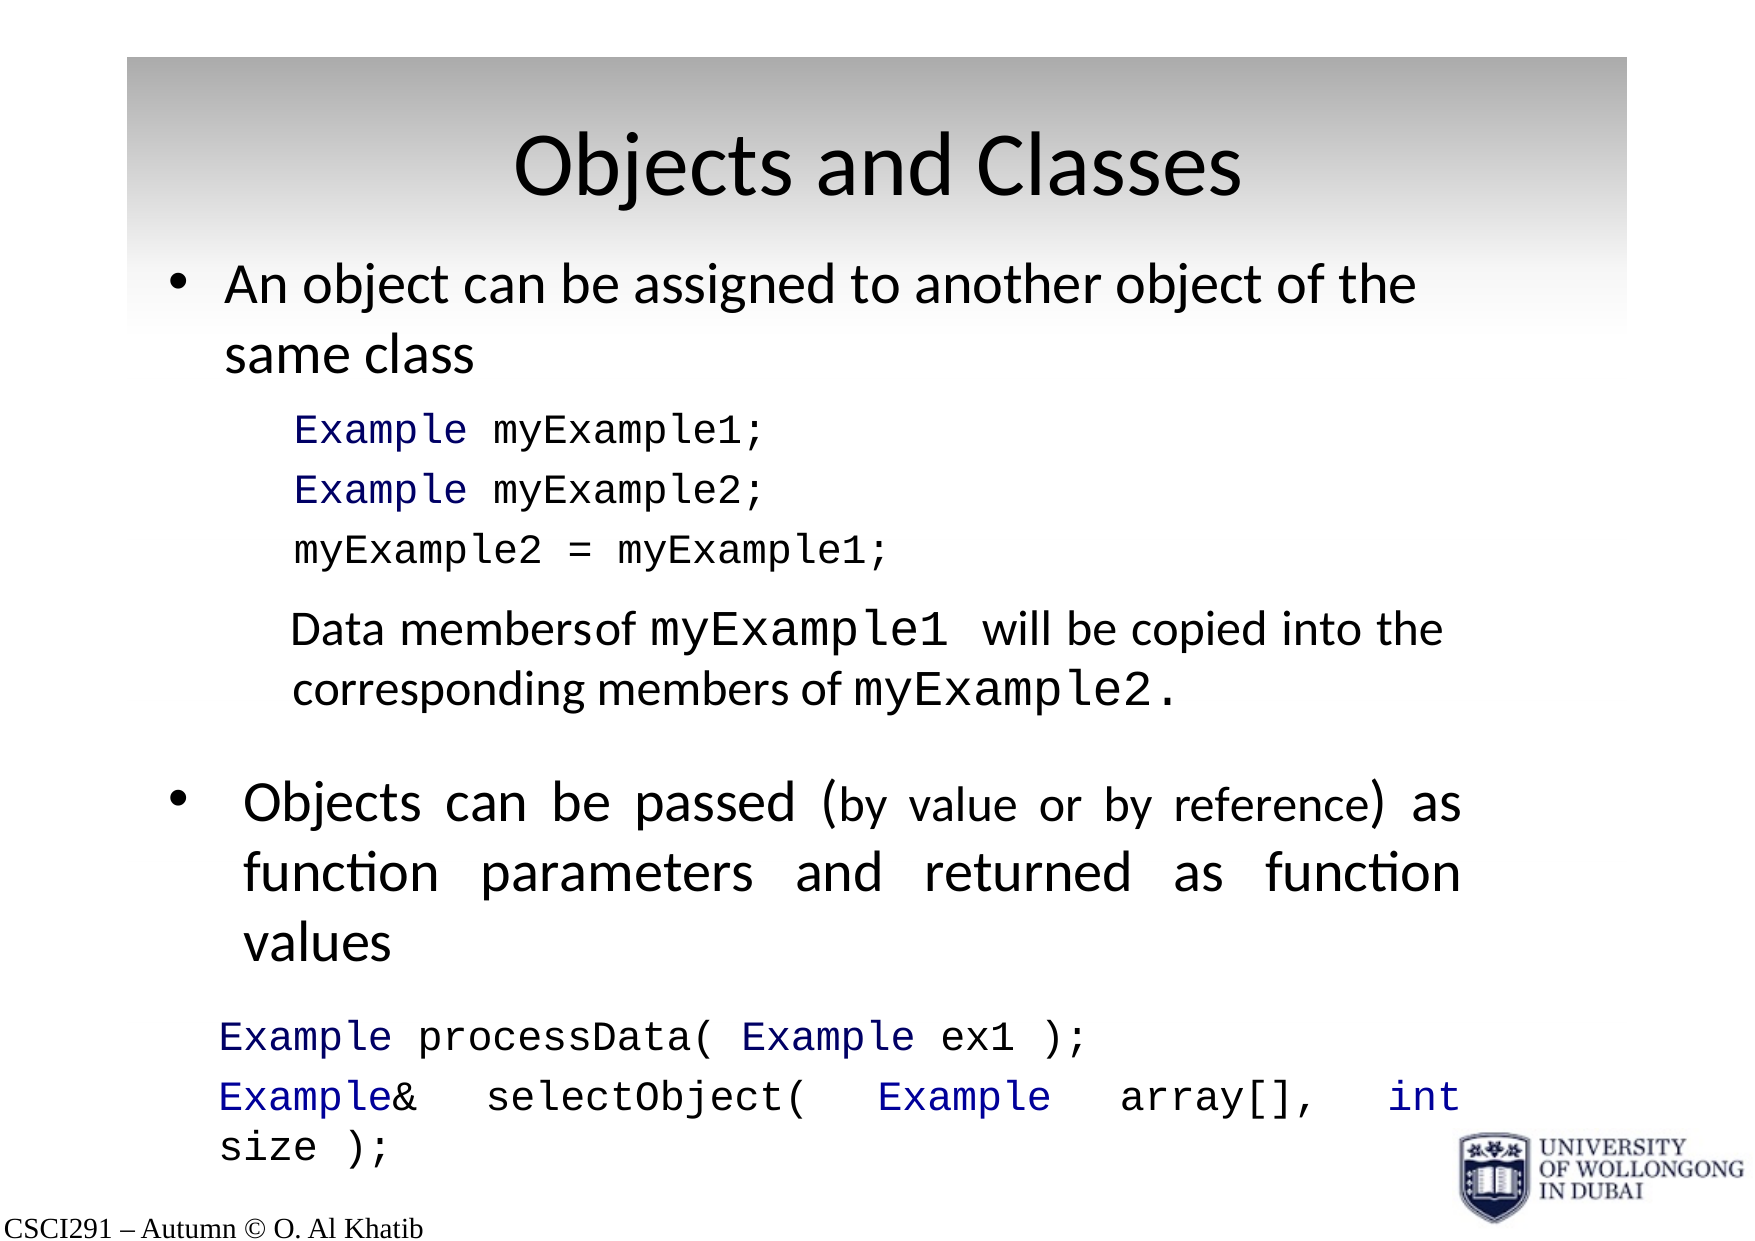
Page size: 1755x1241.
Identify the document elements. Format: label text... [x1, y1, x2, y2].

title Objects and Classes [258, 95, 1496, 311]
picture [127, 57, 1755, 1233]
text_box [491, 391, 771, 450]
text_box Example myExample1; Example myExample2; myExample2 = myExample1; [291, 391, 1127, 595]
text_box Data members of myExample1 will be copied into the corresponding members of myExample2. Objects can be passed (by value or by reference) as function parameters and returned as function values Example processData( Example ex1 ); Example& selectObject( Example array[], int size ); [166, 595, 1496, 1169]
text_box An object can be assigned to another object of the same class [166, 245, 1422, 386]
